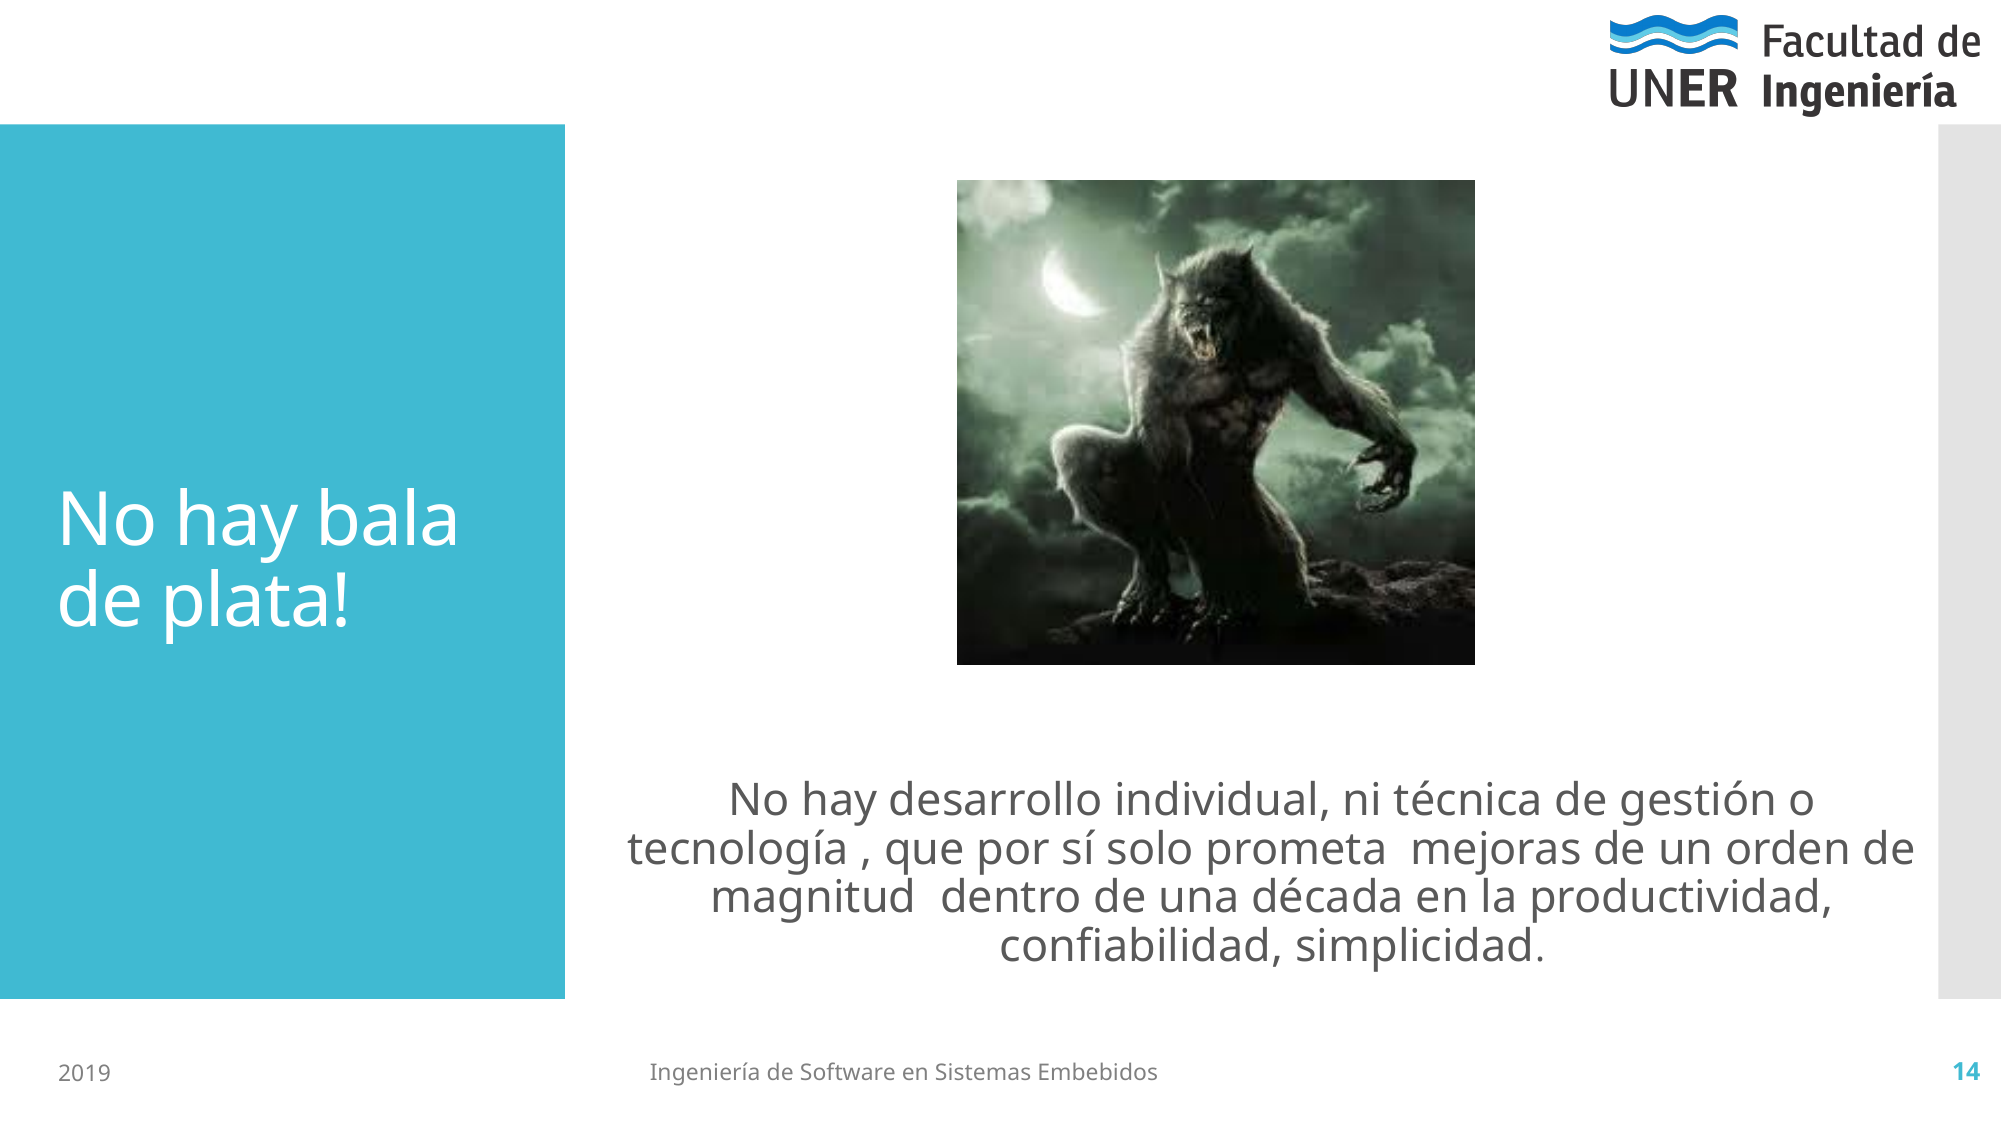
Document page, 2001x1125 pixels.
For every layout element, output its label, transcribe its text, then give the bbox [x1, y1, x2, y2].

slide_number 2019 [43, 1042, 493, 1103]
footer Ingeniería de Software en Sistemas Embebidos [634, 1042, 1605, 1103]
list No hay desarrollo individual, ni técnica de gestión o tecnología , que por sí solo prometa mejoras de un orden de magnitud dentro de una década en la productividad, confiabilidad, simplicidad. [586, 324, 1959, 985]
slide_number 14 [1744, 1042, 1996, 1103]
picture [1594, 0, 1996, 132]
title No hay bala de plata! [41, 184, 525, 940]
picture [956, 180, 1476, 665]
